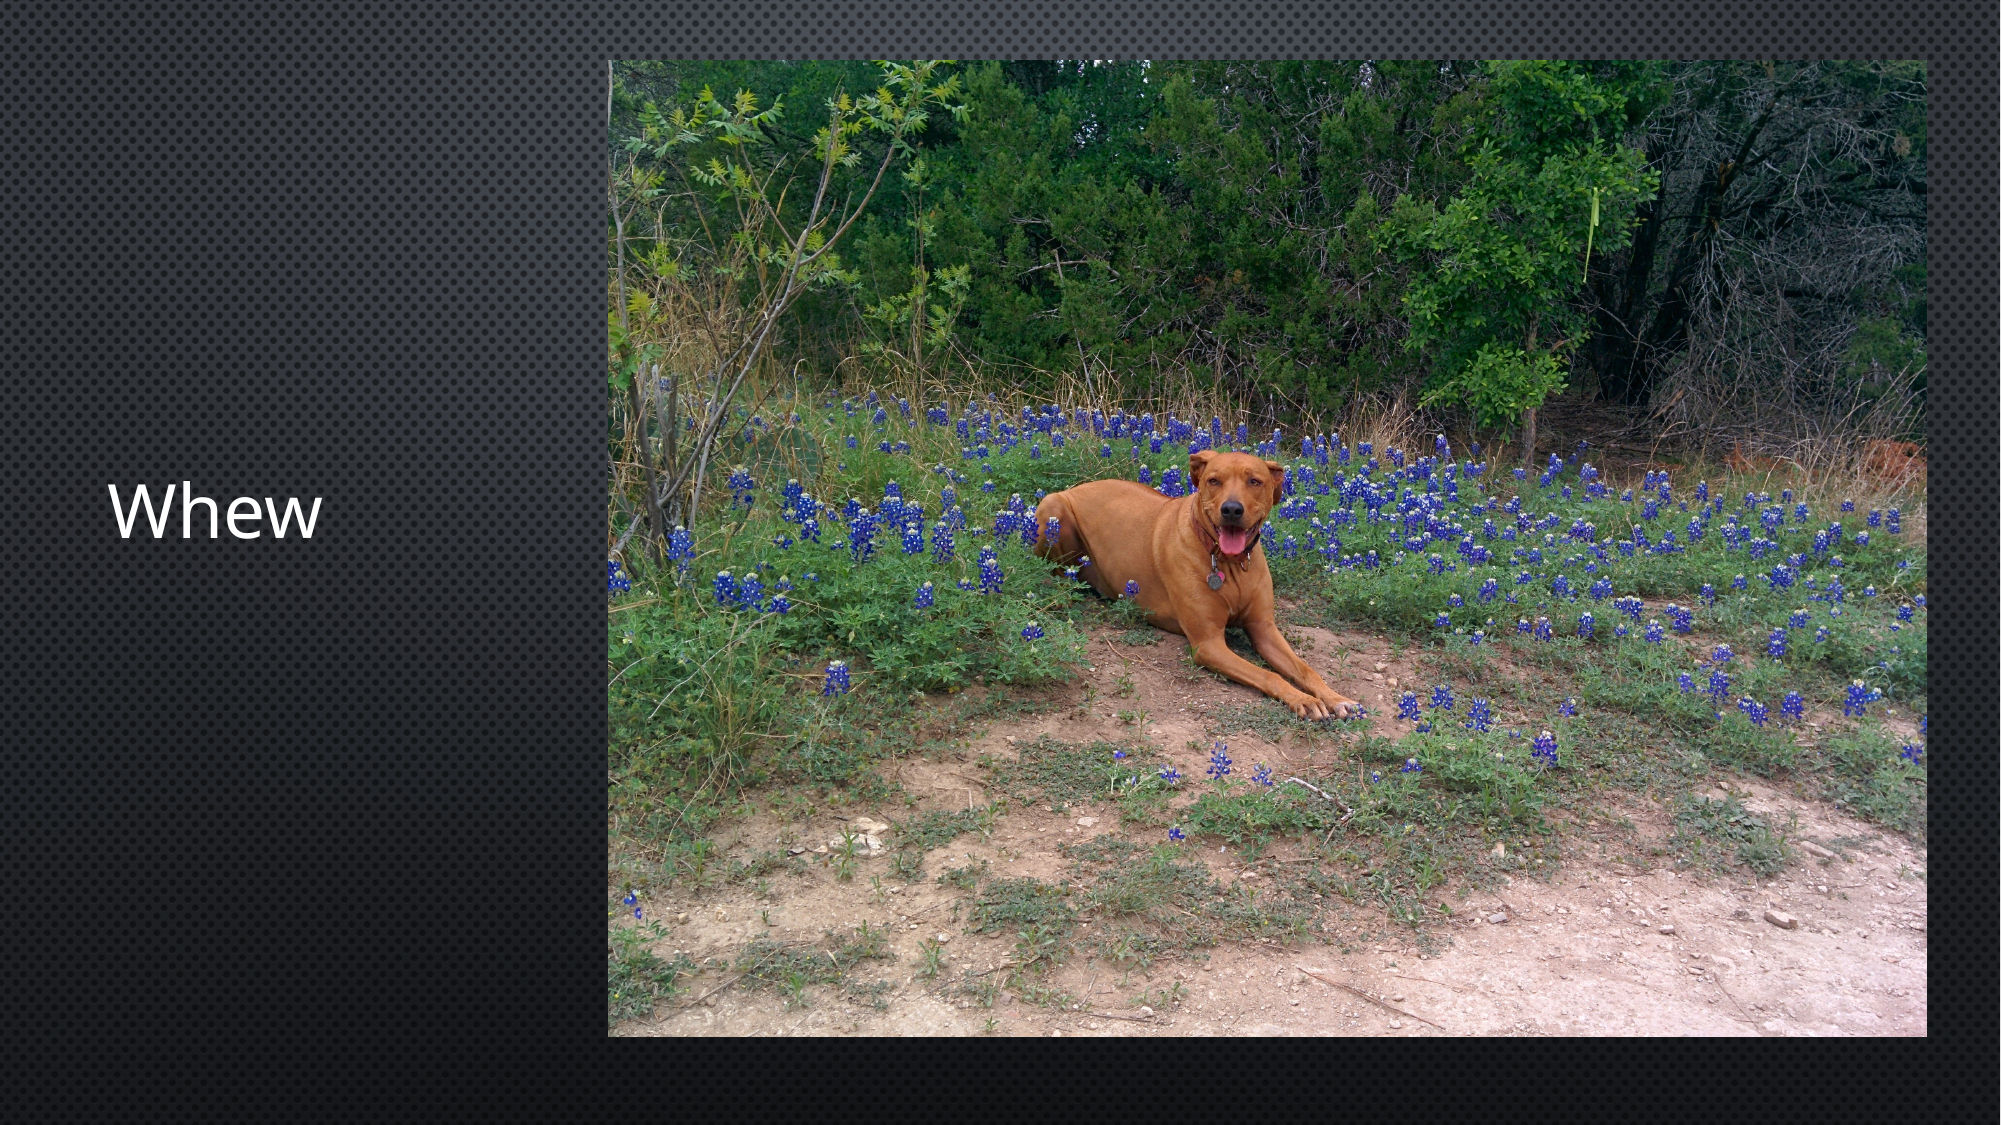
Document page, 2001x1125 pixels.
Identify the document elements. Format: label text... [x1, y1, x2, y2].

text_box Whew [93, 456, 500, 562]
picture [608, 60, 1927, 1037]
